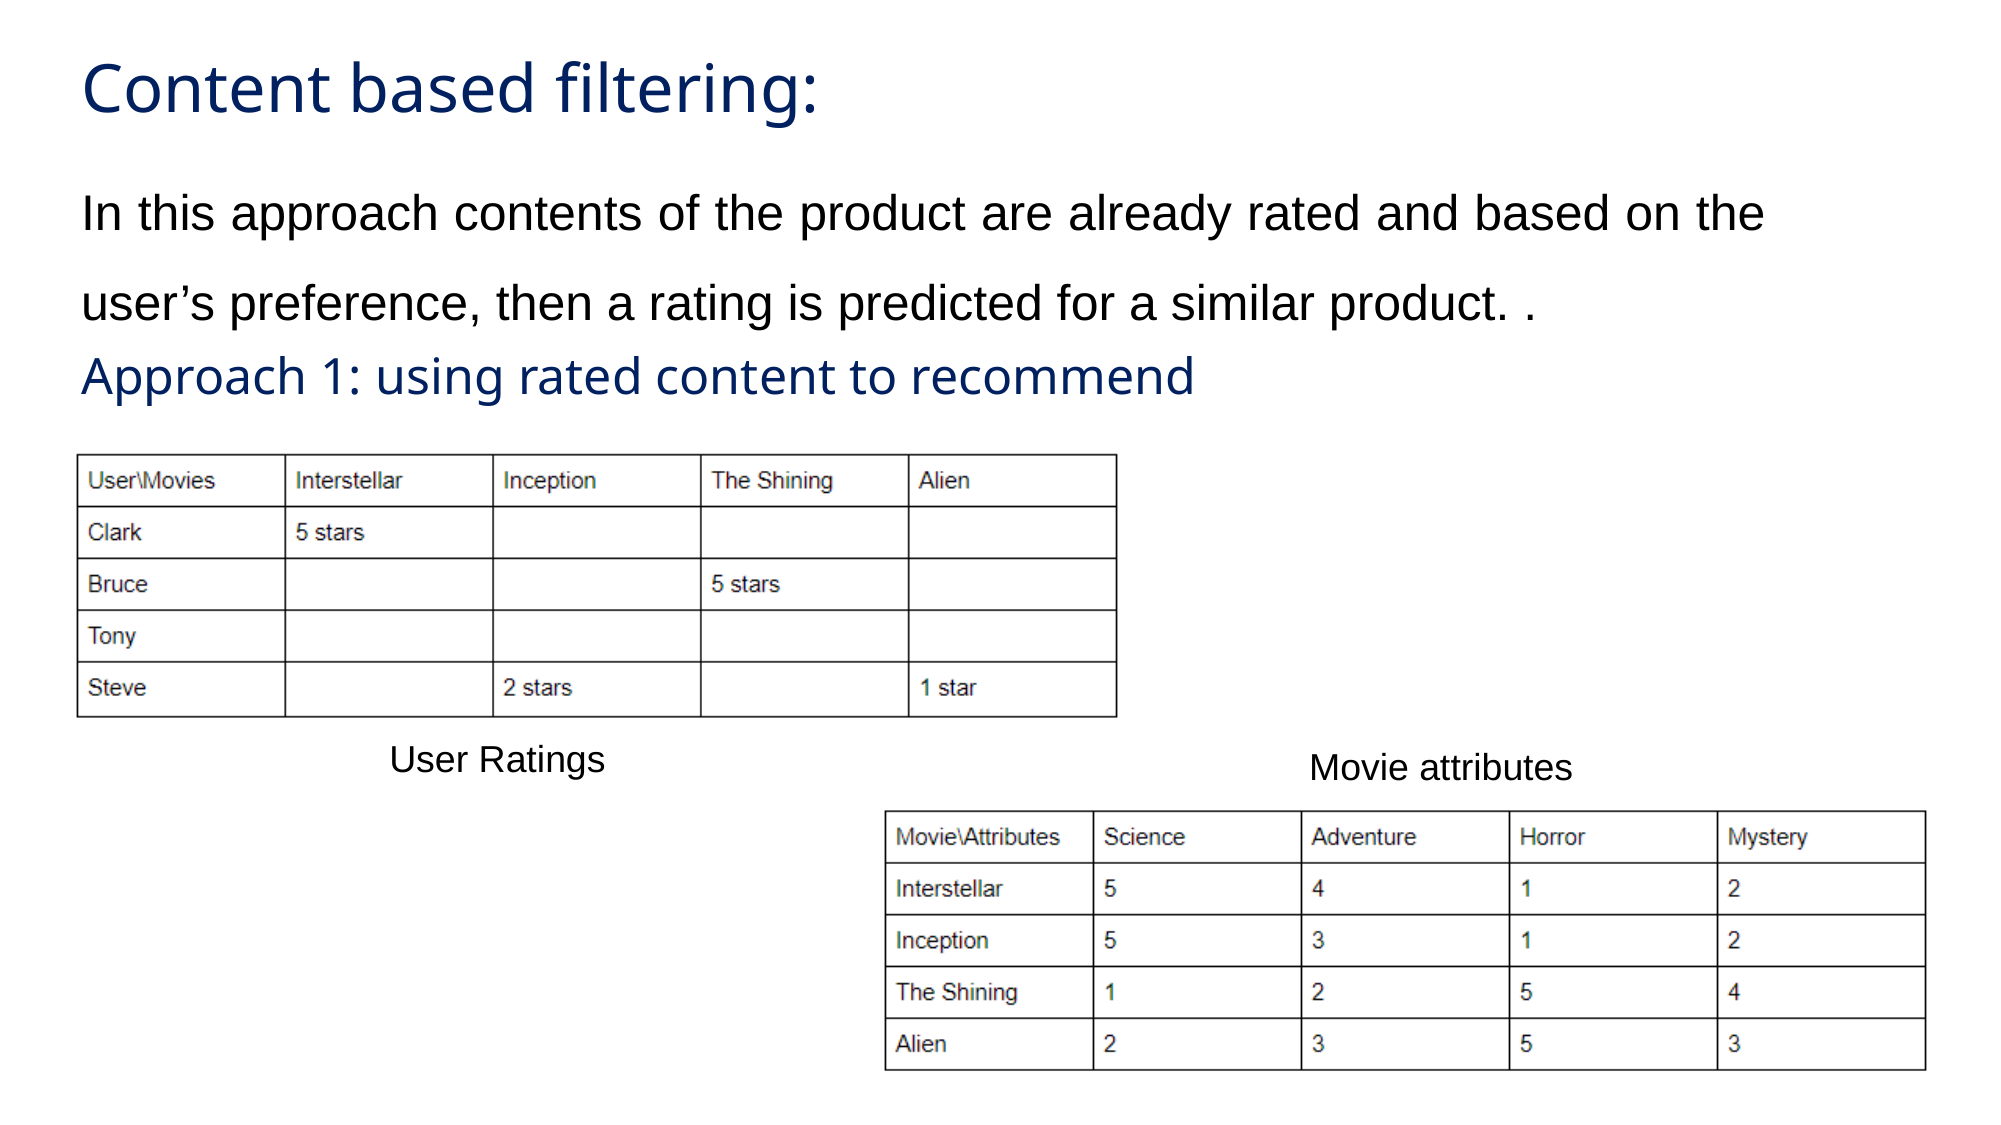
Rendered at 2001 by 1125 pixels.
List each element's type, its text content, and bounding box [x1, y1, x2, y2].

text_box User Ratings [374, 740, 624, 788]
picture [874, 795, 1936, 1082]
picture [65, 437, 1128, 732]
text_box Approach 1: using rated content to recommend [66, 336, 1837, 412]
text_box In this approach contents of the product are already rated and based on the user’s preference, then a rating is predicted for a similar product. . [66, 143, 1782, 339]
text_box Movie attributes [1294, 735, 1598, 793]
text_box Content based filtering: [66, 38, 1837, 134]
